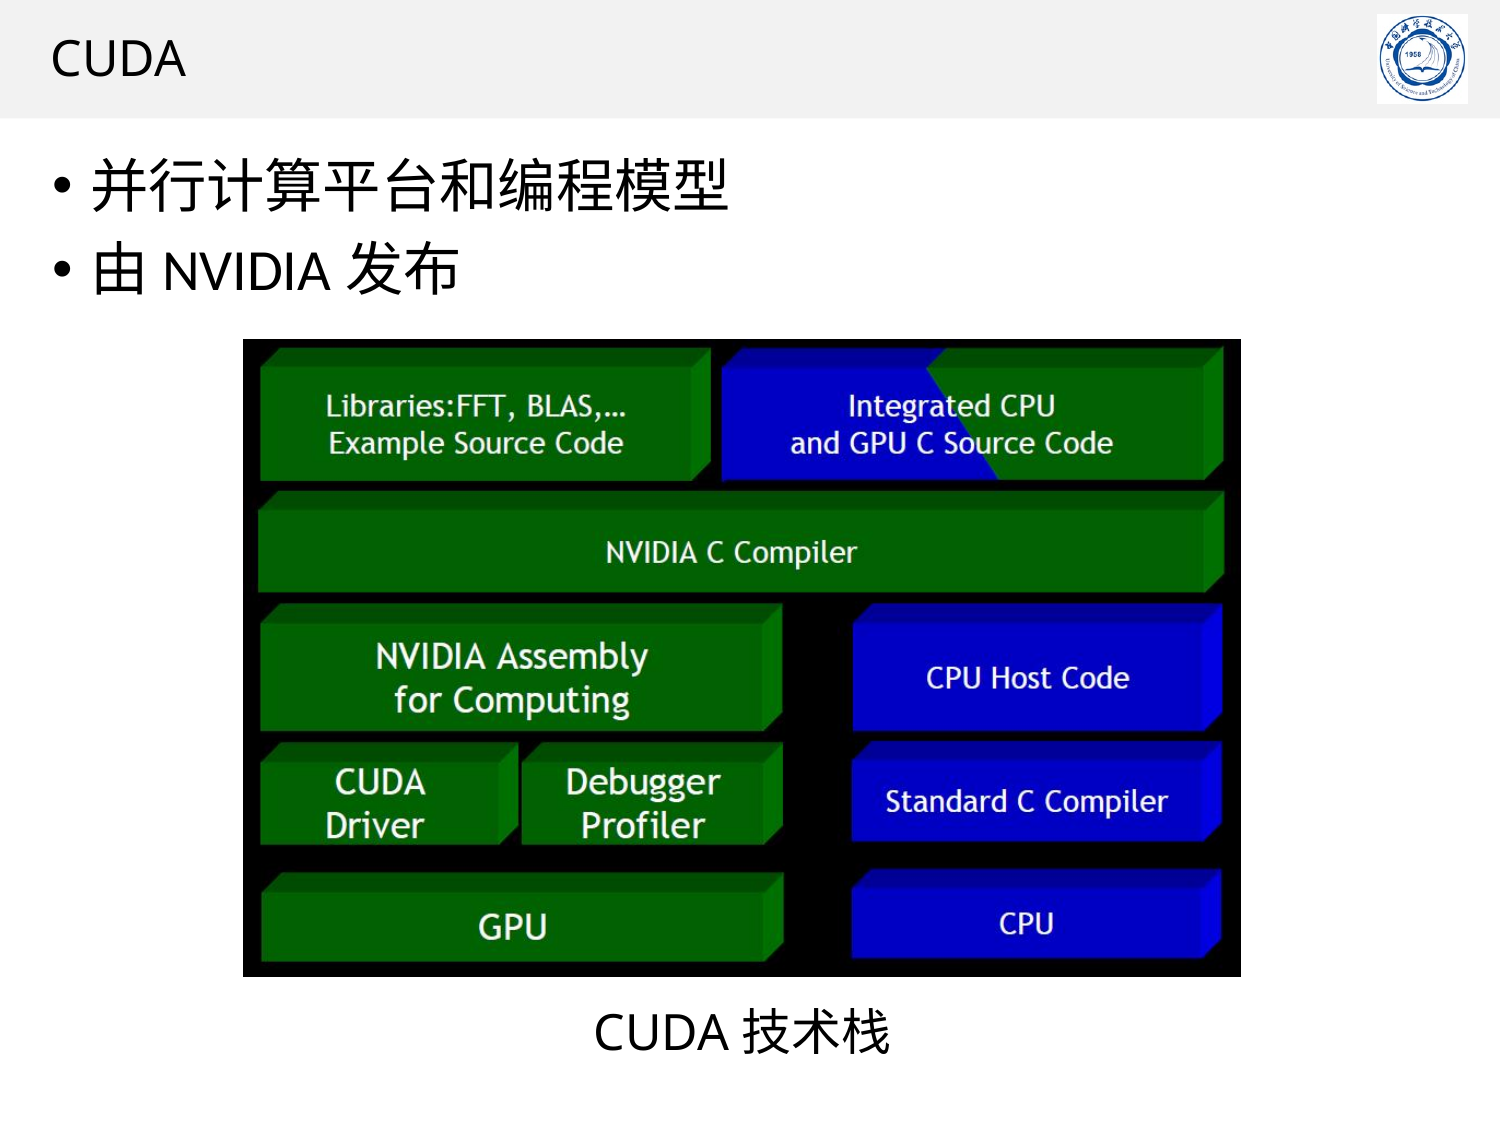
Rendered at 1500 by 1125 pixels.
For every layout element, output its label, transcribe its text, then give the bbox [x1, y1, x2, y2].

list 并行计算平台和编程模型 由NVIDIA发布 [37, 149, 1332, 384]
picture [1377, 14, 1468, 104]
text_box CUDA技术栈 [578, 992, 906, 1068]
text_box CUDA [35, 18, 201, 94]
picture [243, 339, 1241, 977]
